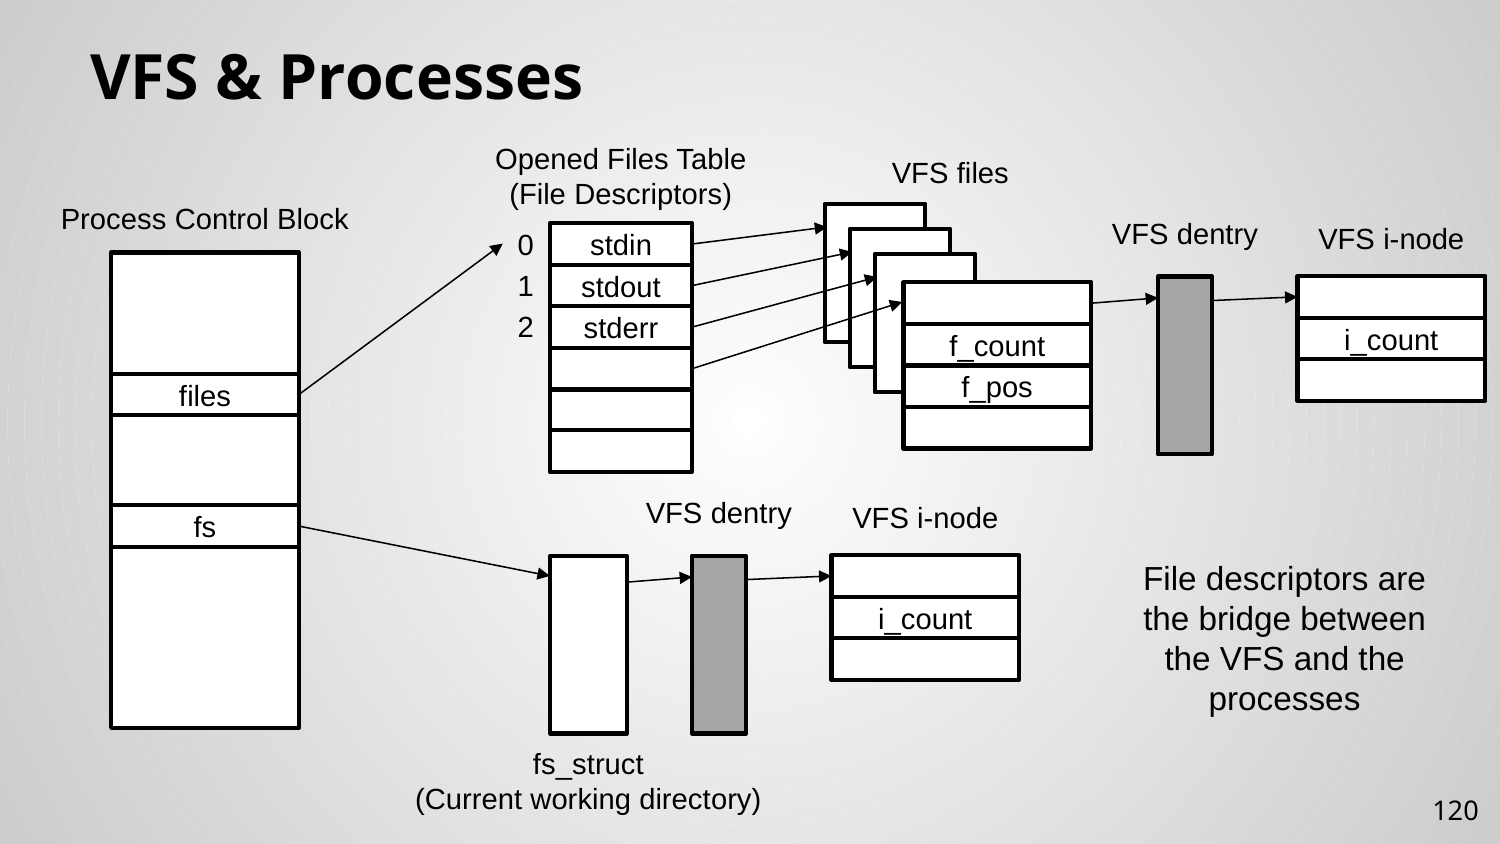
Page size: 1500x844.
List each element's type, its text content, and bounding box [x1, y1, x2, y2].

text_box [800, 491, 1050, 681]
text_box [298, 525, 551, 577]
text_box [1211, 296, 1261, 301]
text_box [399, 555, 778, 824]
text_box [782, 575, 795, 580]
text_box VFS dentry [594, 487, 844, 537]
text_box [691, 226, 828, 245]
text_box [1156, 274, 1214, 456]
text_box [1266, 212, 1500, 402]
slide_number 120 [1403, 779, 1494, 844]
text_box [1091, 297, 1159, 304]
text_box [691, 251, 853, 276]
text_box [691, 301, 903, 369]
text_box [298, 243, 503, 395]
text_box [691, 276, 878, 301]
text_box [33, 192, 377, 729]
title VFS & Processes [75, 33, 1425, 128]
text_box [461, 132, 781, 472]
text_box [824, 146, 1092, 449]
text_box VFS dentry [1096, 208, 1310, 258]
text_box File descriptors are the bridge between the VFS and the processes [1106, 549, 1463, 725]
